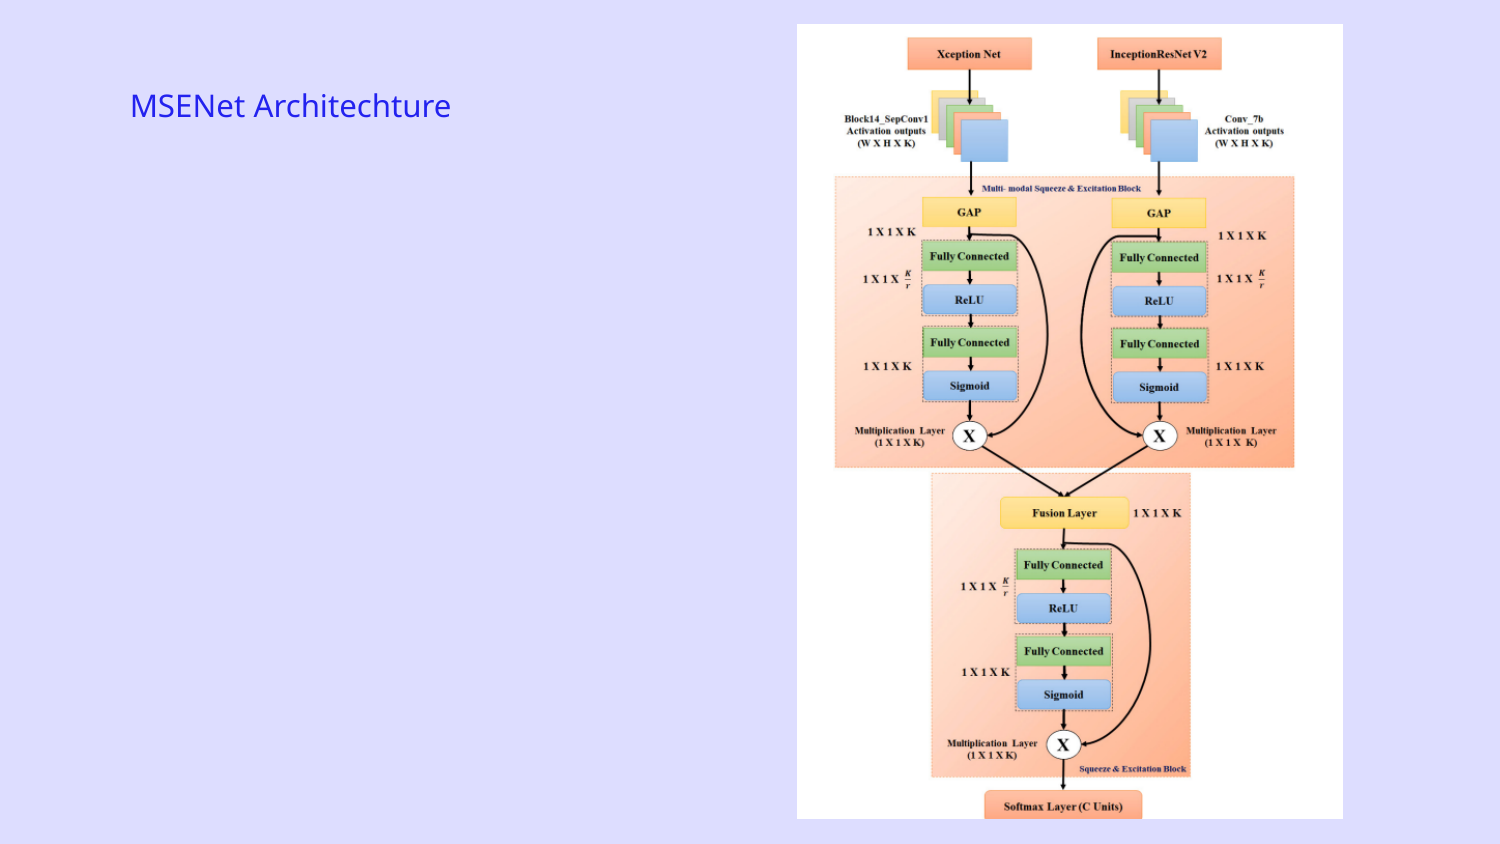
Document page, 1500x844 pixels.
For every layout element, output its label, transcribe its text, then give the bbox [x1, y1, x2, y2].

subtitle MSENet Architechture [129, 85, 773, 122]
picture [797, 24, 1344, 819]
